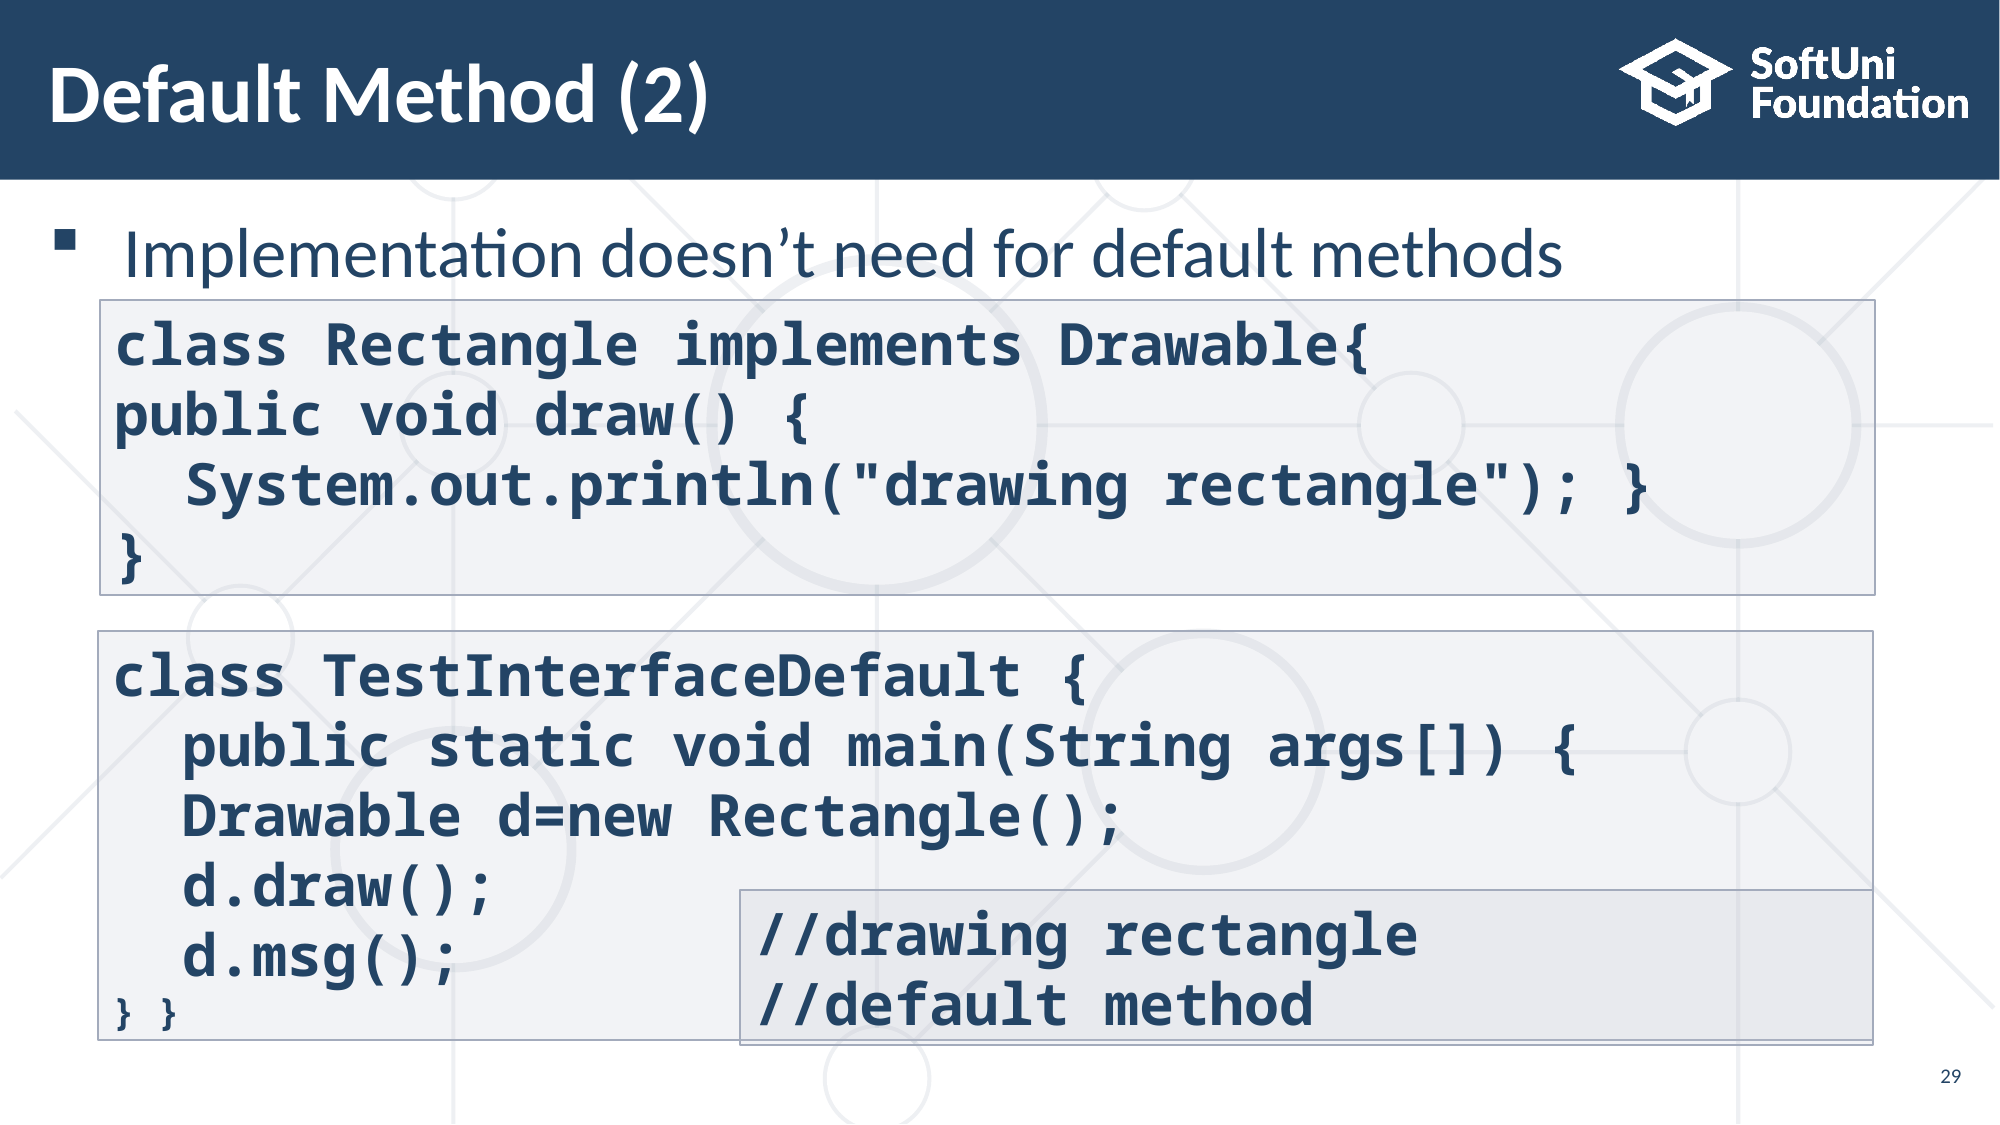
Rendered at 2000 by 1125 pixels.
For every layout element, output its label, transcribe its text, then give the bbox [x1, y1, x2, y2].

list Implementation doesn’t need for default methods [31, 196, 1970, 1050]
text_box //drawing rectangle //default method [740, 890, 1873, 1045]
title Default Method (2) [31, 16, 1591, 162]
text_box class TestInterfaceDefault { public static void main(String args[]) { Drawable d=new Rectangle(); d.draw(); d.msg(); } } [98, 630, 1873, 1041]
slide_number 29 [1896, 1049, 1968, 1101]
picture [1618, 38, 1968, 126]
text_box class Rectangle implements Drawable{ public void draw() { System.out.println("drawing rectangle"); } } [99, 299, 1875, 595]
